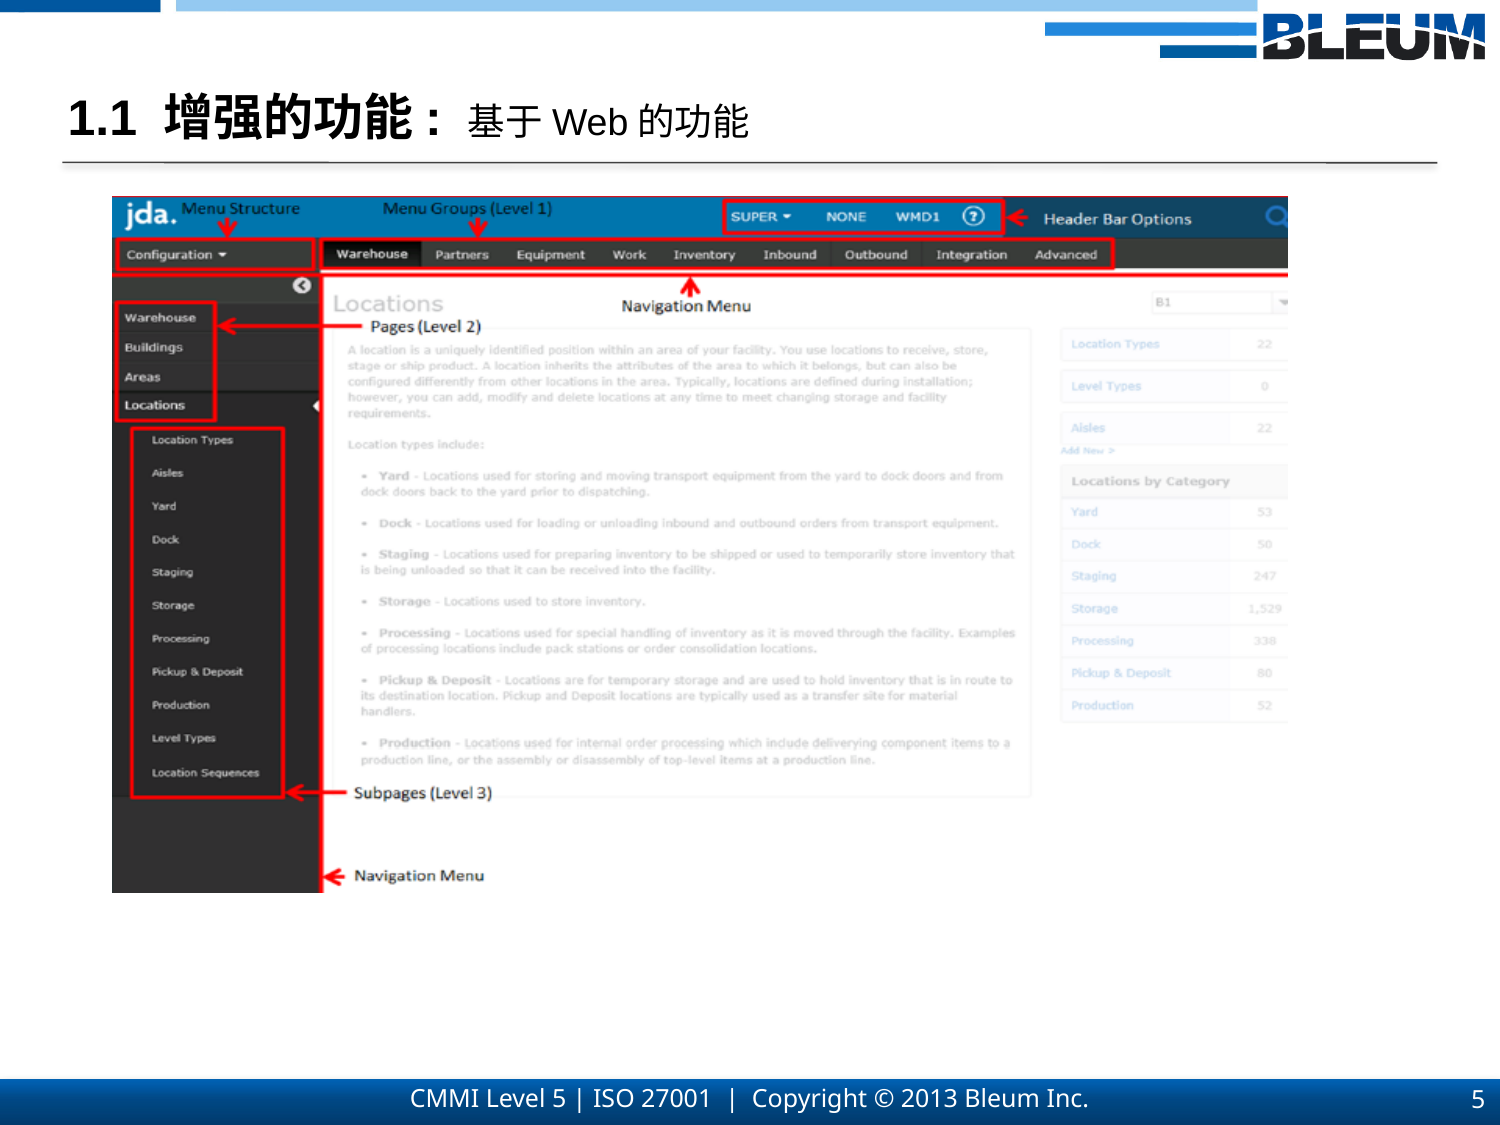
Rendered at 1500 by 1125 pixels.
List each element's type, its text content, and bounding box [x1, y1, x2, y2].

picture [0, 0, 1500, 1125]
text_box 1.1 增强的功能: 基于Web的功能 [53, 78, 1060, 153]
slide_number 5 [1175, 1076, 1500, 1125]
text_box [74, 224, 1425, 1038]
